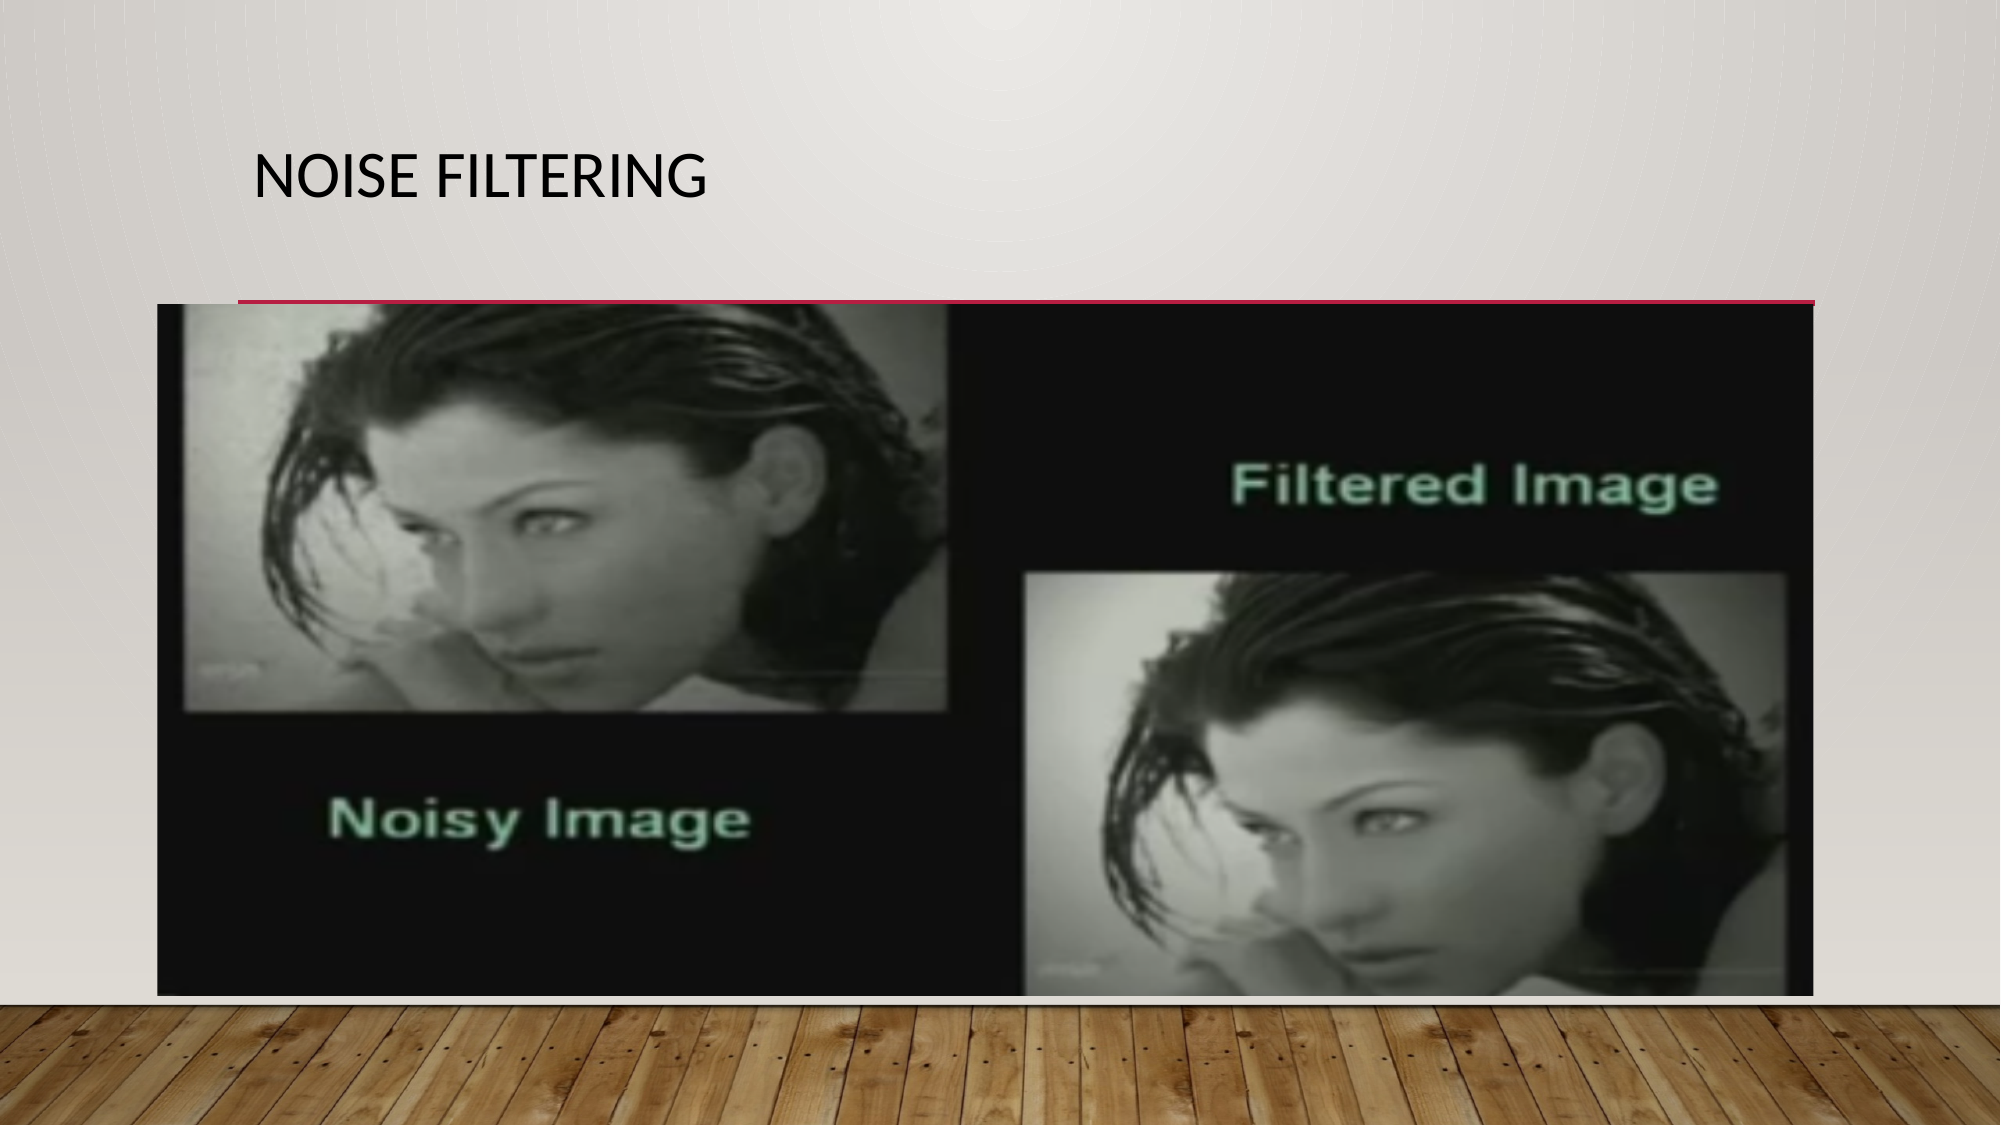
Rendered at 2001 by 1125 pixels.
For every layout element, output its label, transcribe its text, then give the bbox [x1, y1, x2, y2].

picture [0, 1005, 2000, 1125]
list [157, 303, 1814, 997]
title Noise Filtering [238, 131, 1814, 303]
